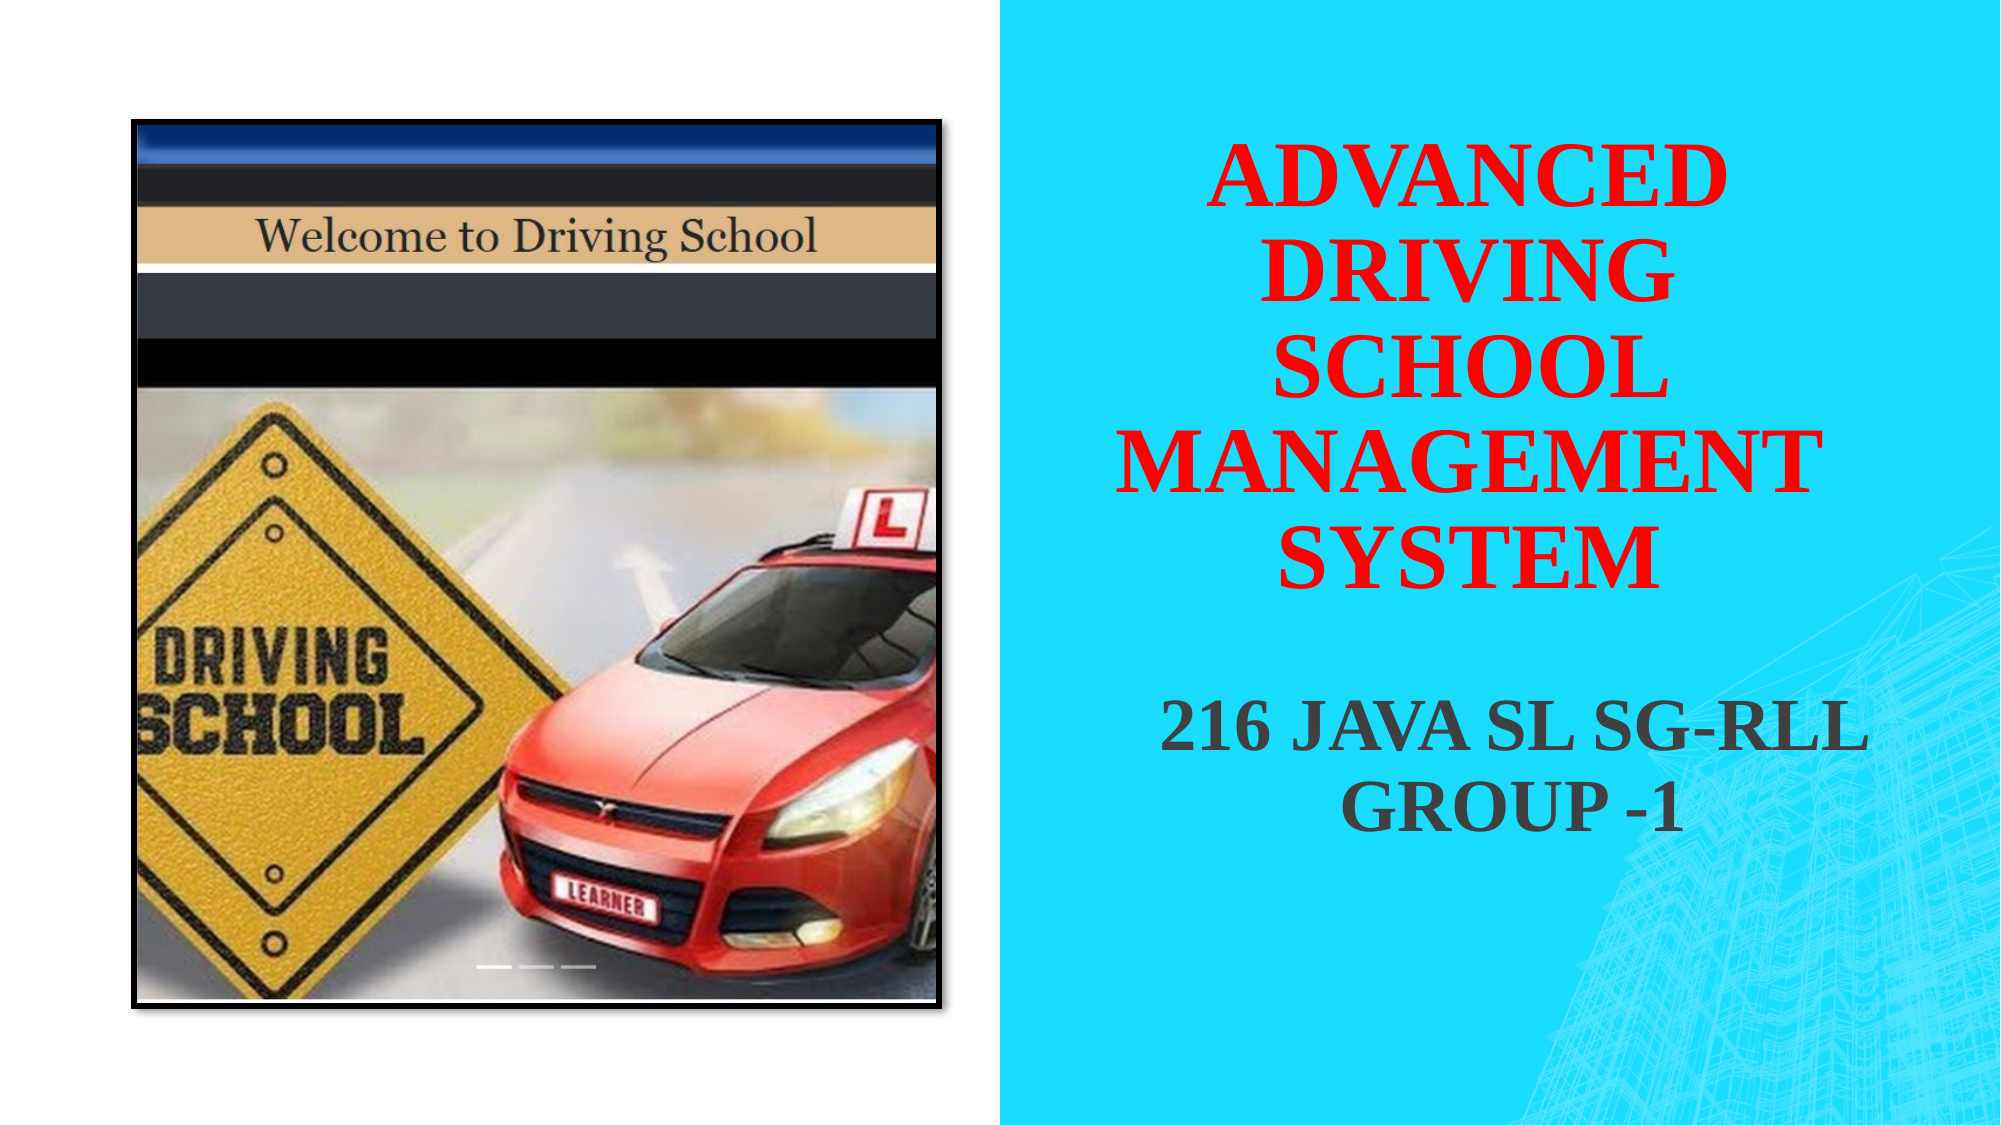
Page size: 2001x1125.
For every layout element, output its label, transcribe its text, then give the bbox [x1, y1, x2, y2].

picture [1000, 0, 2001, 1125]
title ADVANCED DRIVING SCHOOL MANAGEMENT SYSTEM [1075, 63, 1863, 616]
picture [137, 124, 937, 1003]
list 216 JAVA SL SG-RLL GROUP -1 [1090, 678, 1937, 979]
